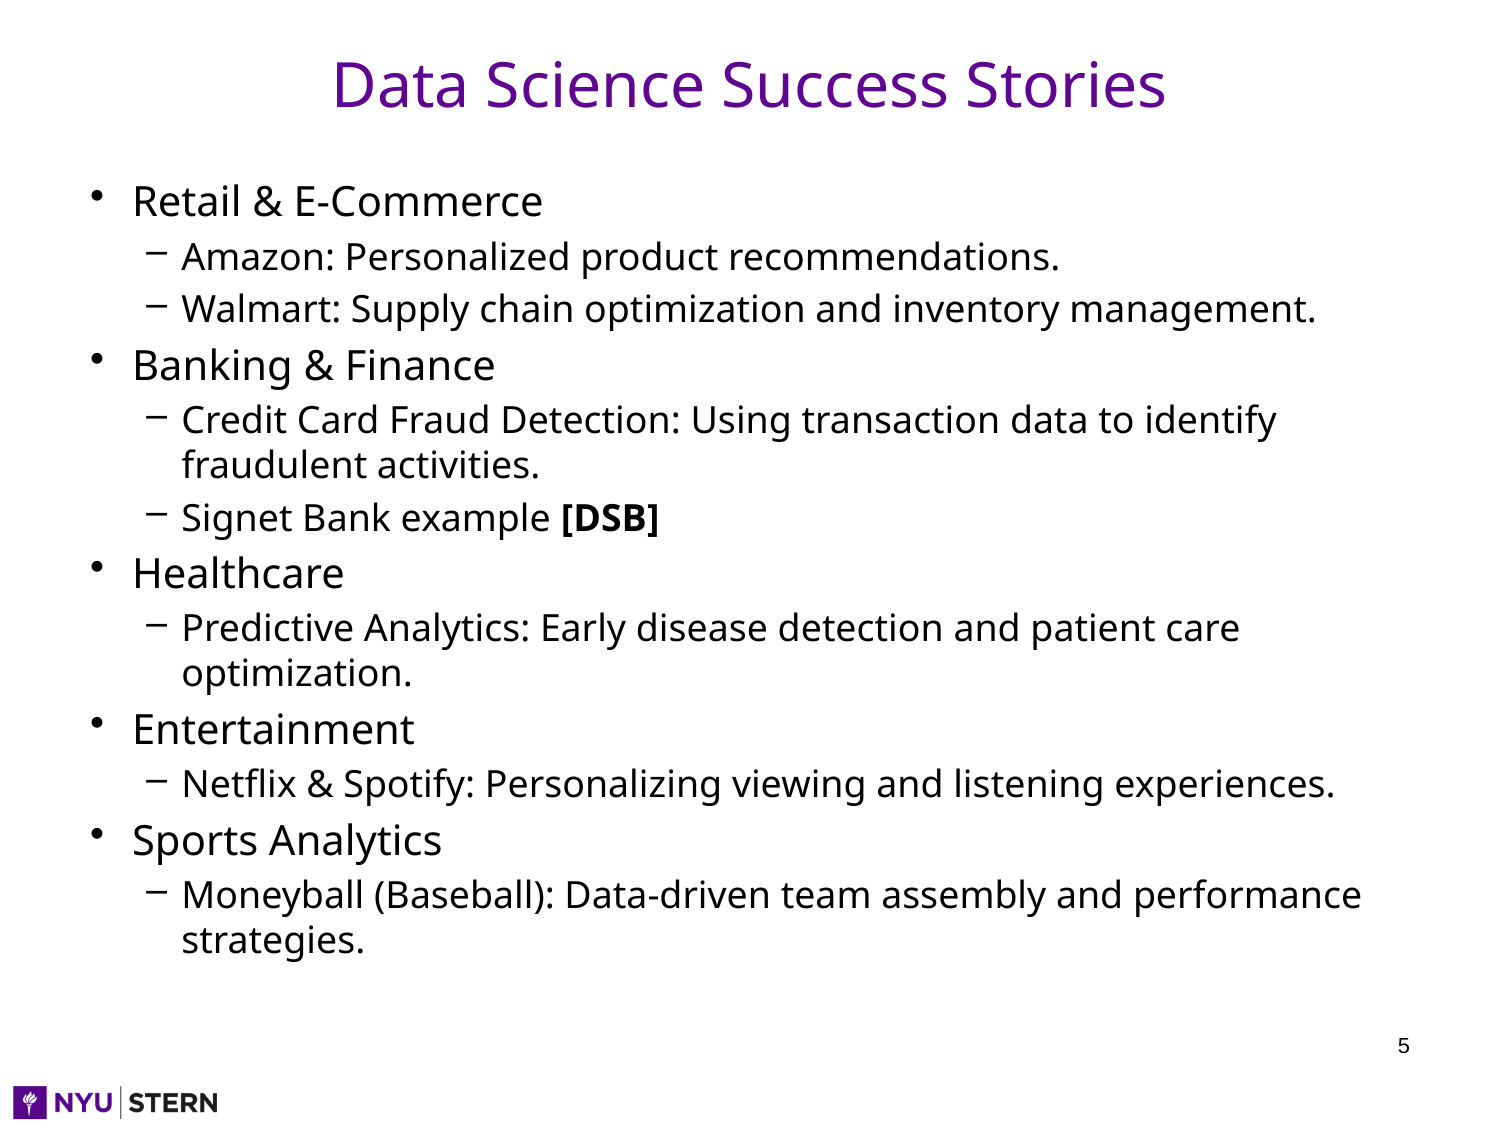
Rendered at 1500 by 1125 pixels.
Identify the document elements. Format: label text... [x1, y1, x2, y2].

list Retail & E-Commerce Amazon: Personalized product recommendations. Walmart: Supply chain optimization and inventory management. Banking & Finance Credit Card Fraud Detection: Using transaction data to identify fraudulent activities. Signet Bank example [DSB] Healthcare Predictive Analytics: Early disease detection and patient care optimization. Entertainment Netflix & Spotify: Personalizing viewing and listening experiences. Sports Analytics Moneyball (Baseball): Data-driven team assembly and performance strategies. [75, 167, 1425, 958]
picture [0, 1038, 230, 1125]
slide_number 5 [1074, 1024, 1426, 1103]
title Data Science Success Stories [75, 22, 1425, 142]
